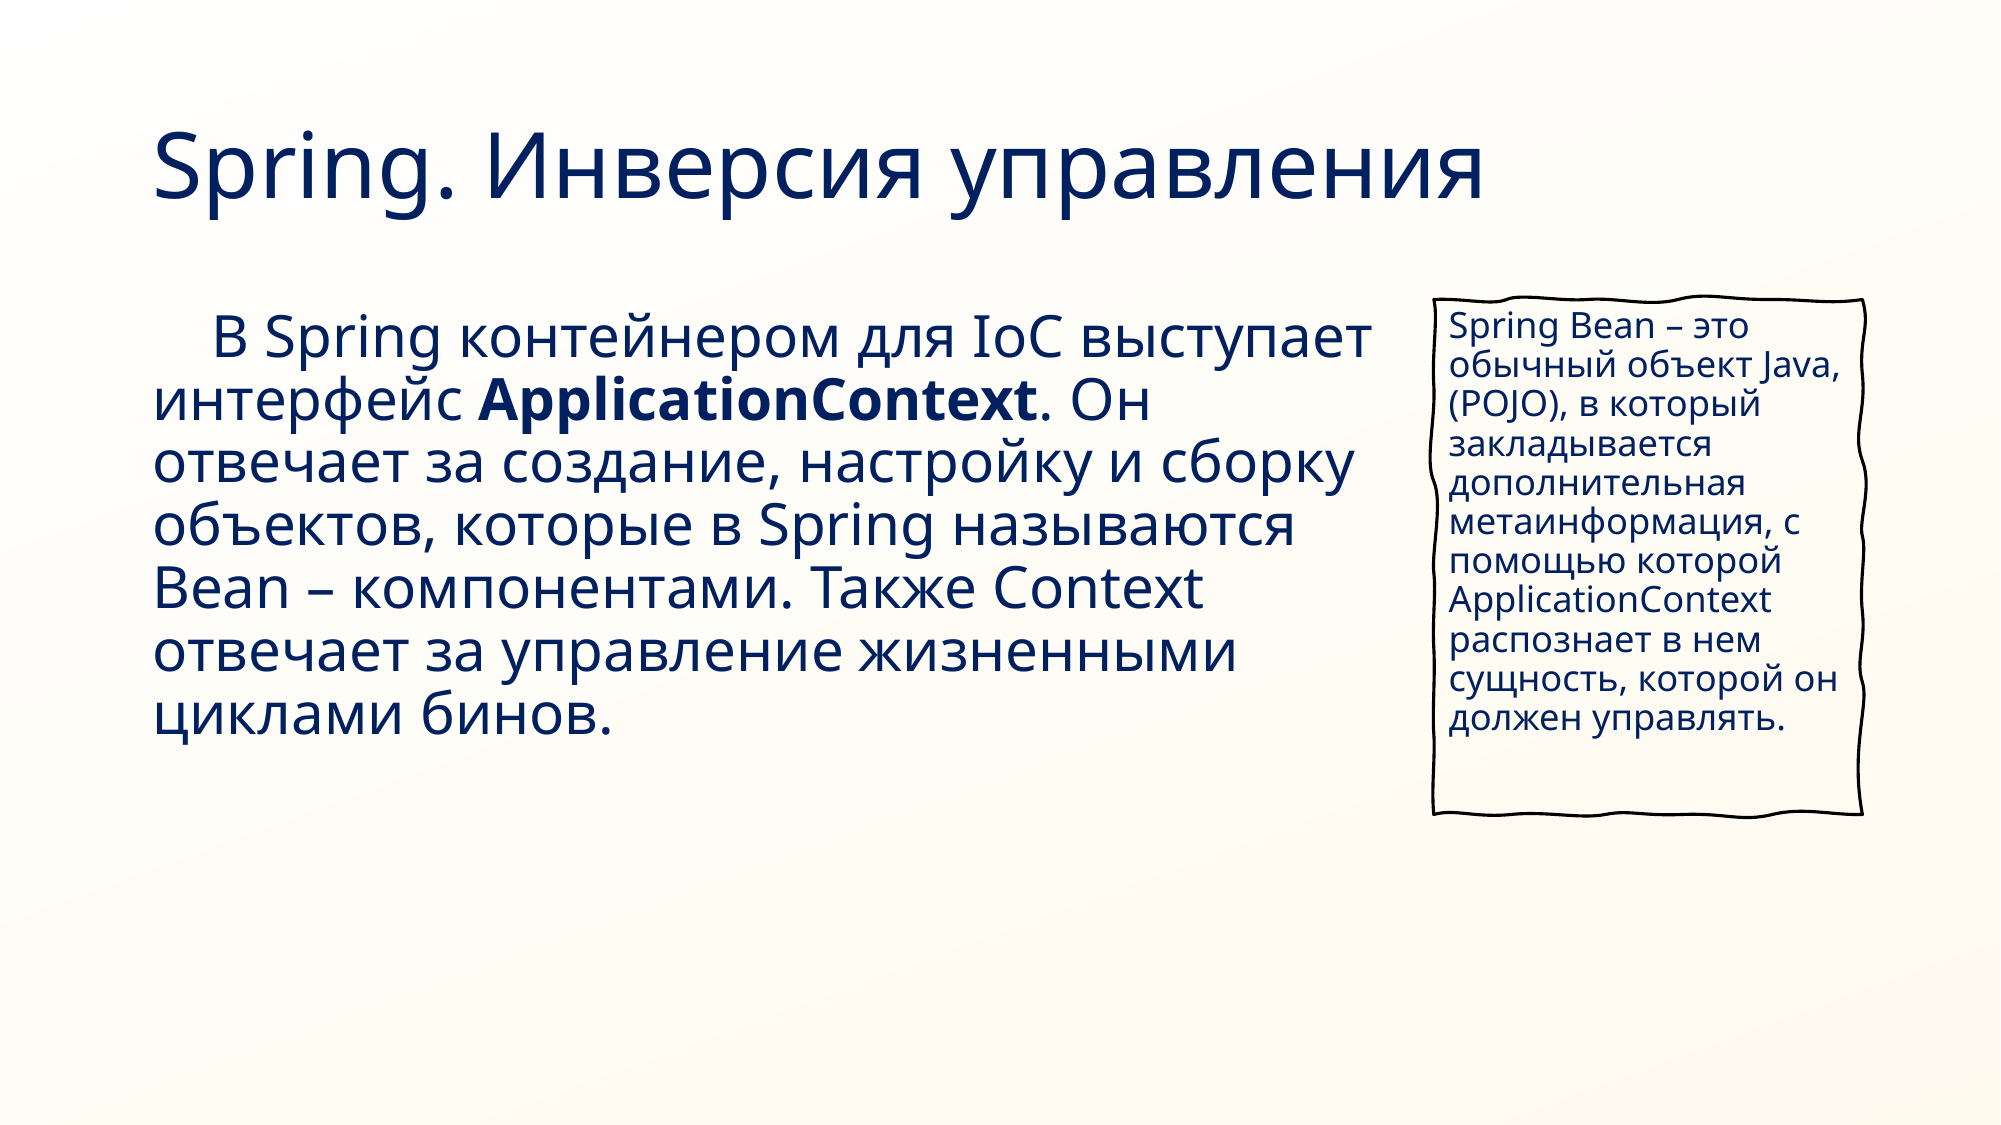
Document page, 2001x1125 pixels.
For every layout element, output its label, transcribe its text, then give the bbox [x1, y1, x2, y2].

list В Spring контейнером для IoC выступает интерфейс ApplicationContext. Он отвечает за создание, настройку и сборку объектов, которые в Spring называются Bean – компонентами. Также Context отвечает за управление жизненными циклами бинов. [137, 299, 1434, 815]
text_box Spring Bean – это обычный объект Java, (POJO), в который закладывается дополнительная метаинформация, с помощью которой ApplicationContext распознает в нем сущность, которой он должен управлять. [1430, 295, 1867, 818]
title Spring. Инверсия управления [137, 59, 1863, 278]
